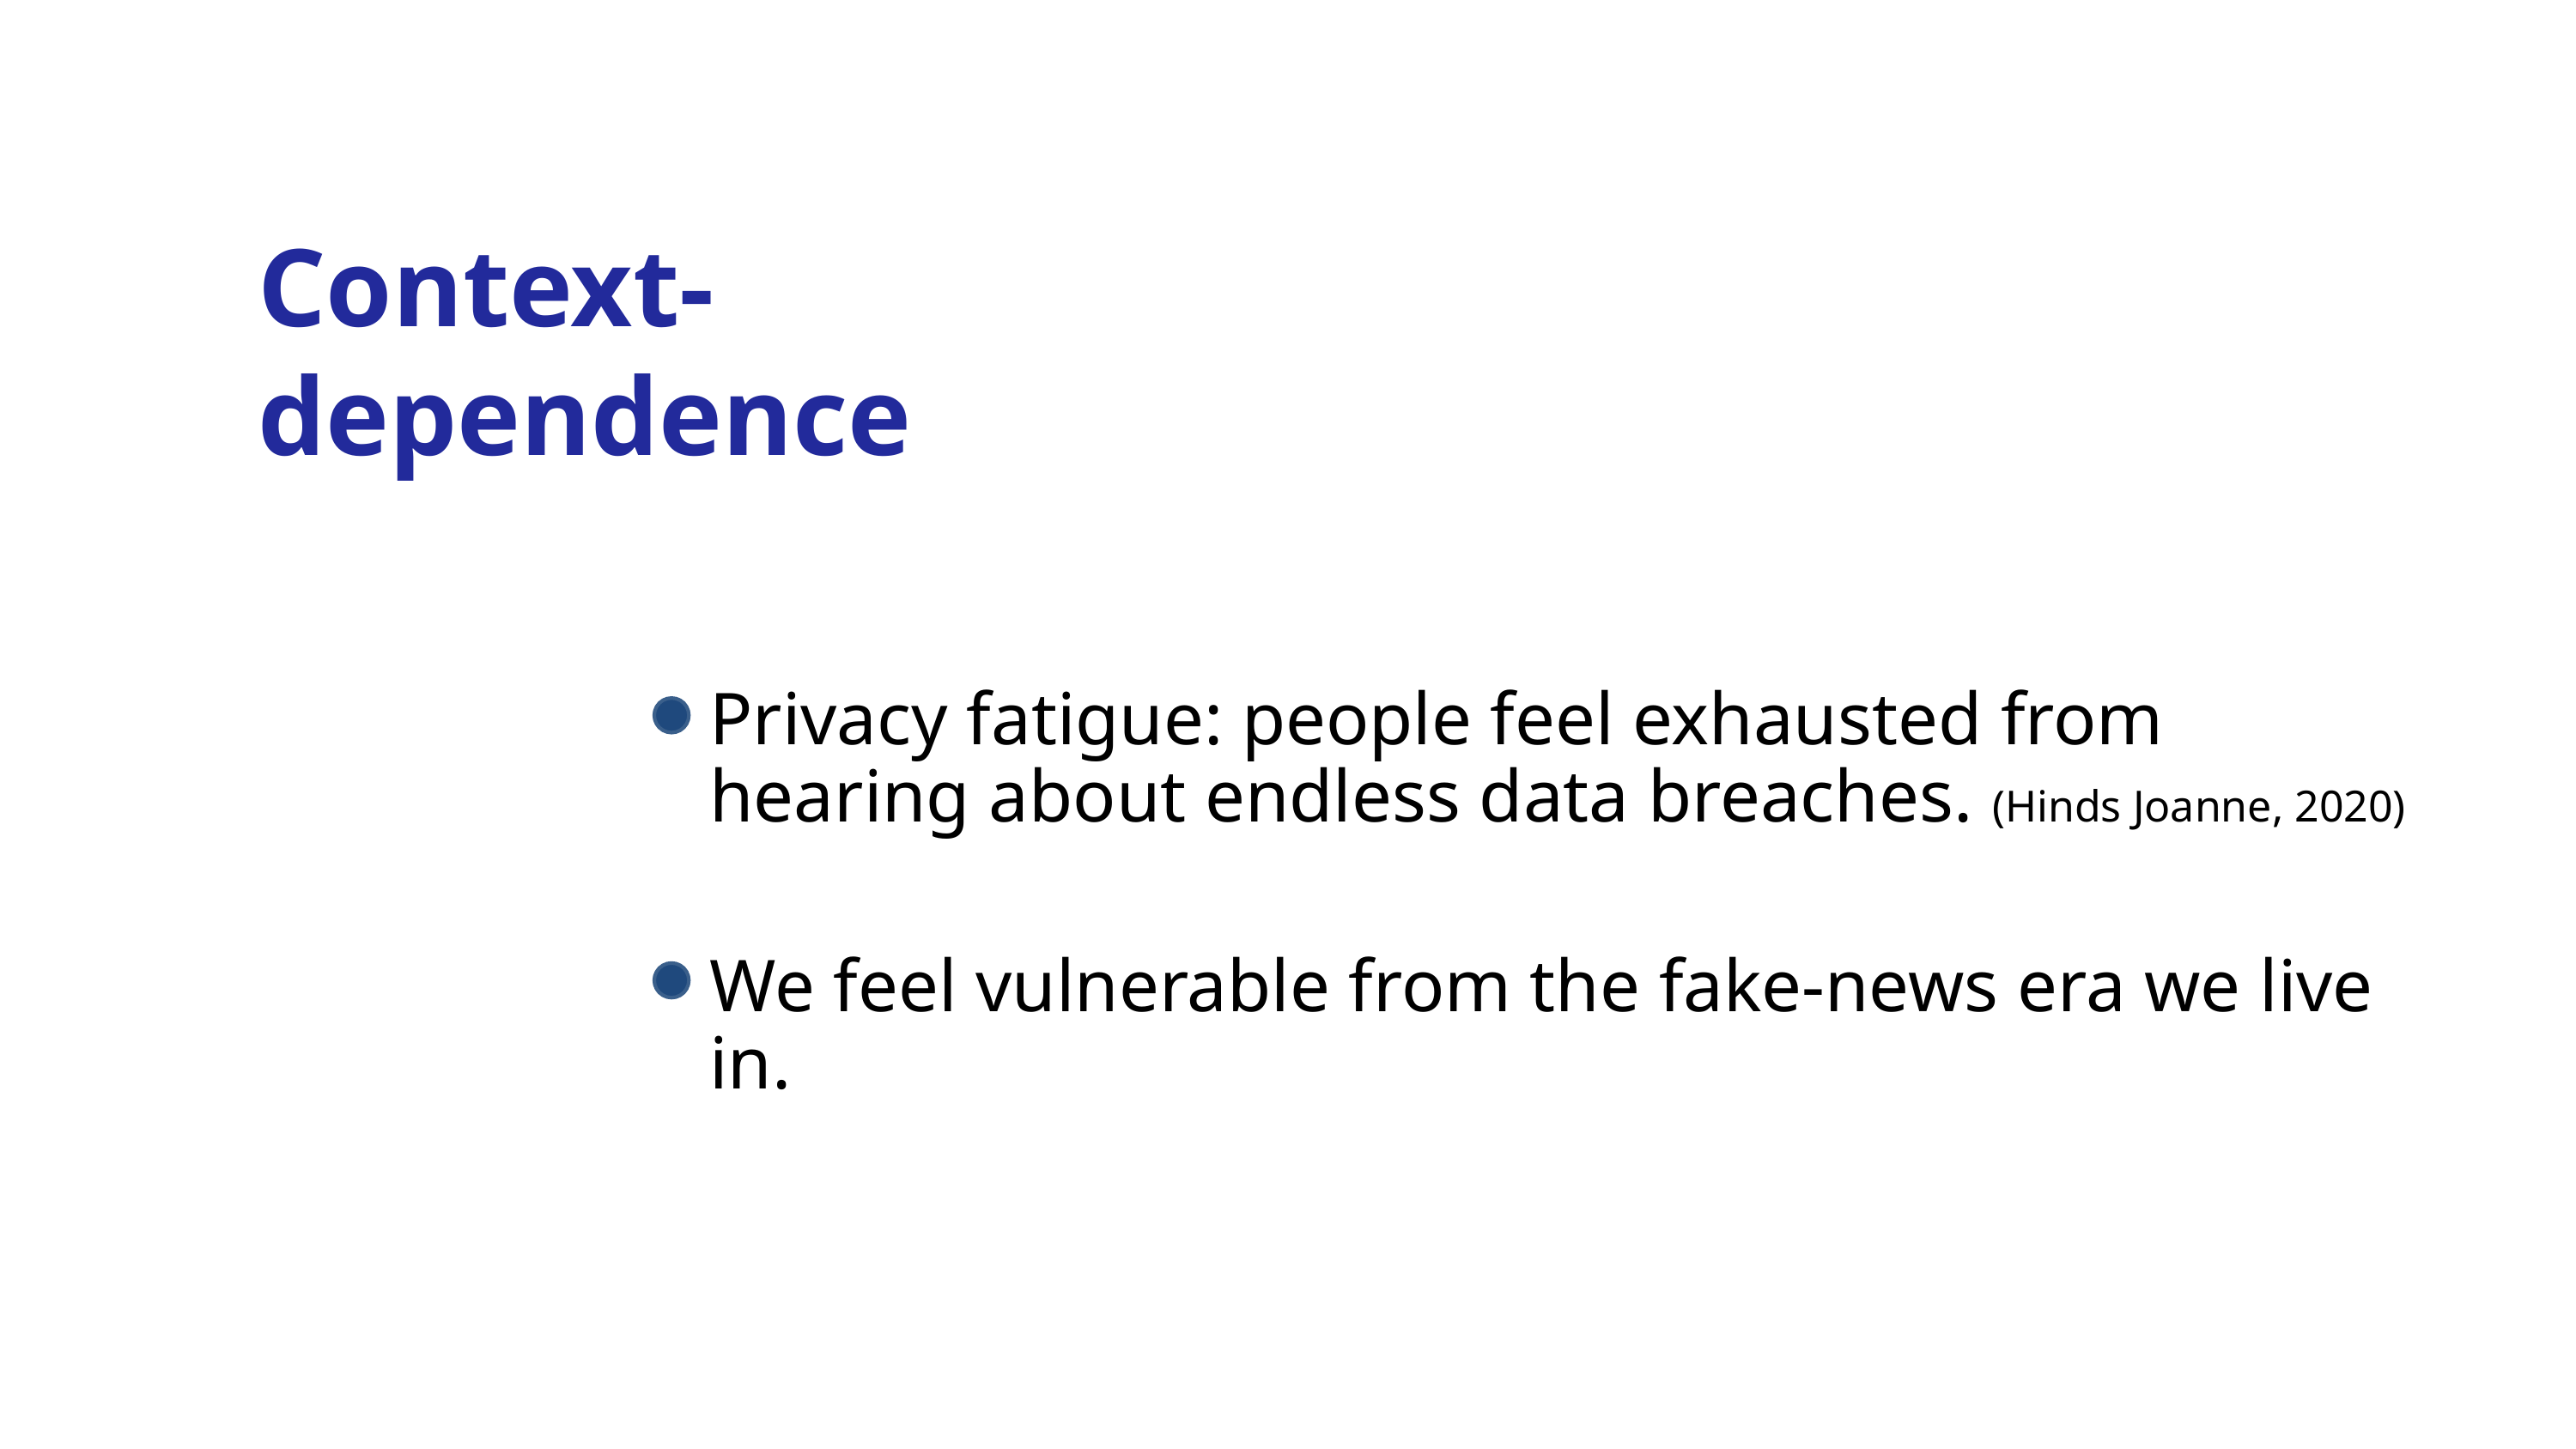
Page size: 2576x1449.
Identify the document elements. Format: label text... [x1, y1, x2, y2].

text_box [652, 696, 691, 735]
text_box Privacy fatigue: people feel exhausted from hearing about endless data breaches. (Hinds Joanne, 2020) We feel vulnerable from the fake-news era we live in. [709, 682, 2482, 1105]
text_box Context-dependence [258, 219, 1183, 477]
text_box [652, 961, 691, 1000]
